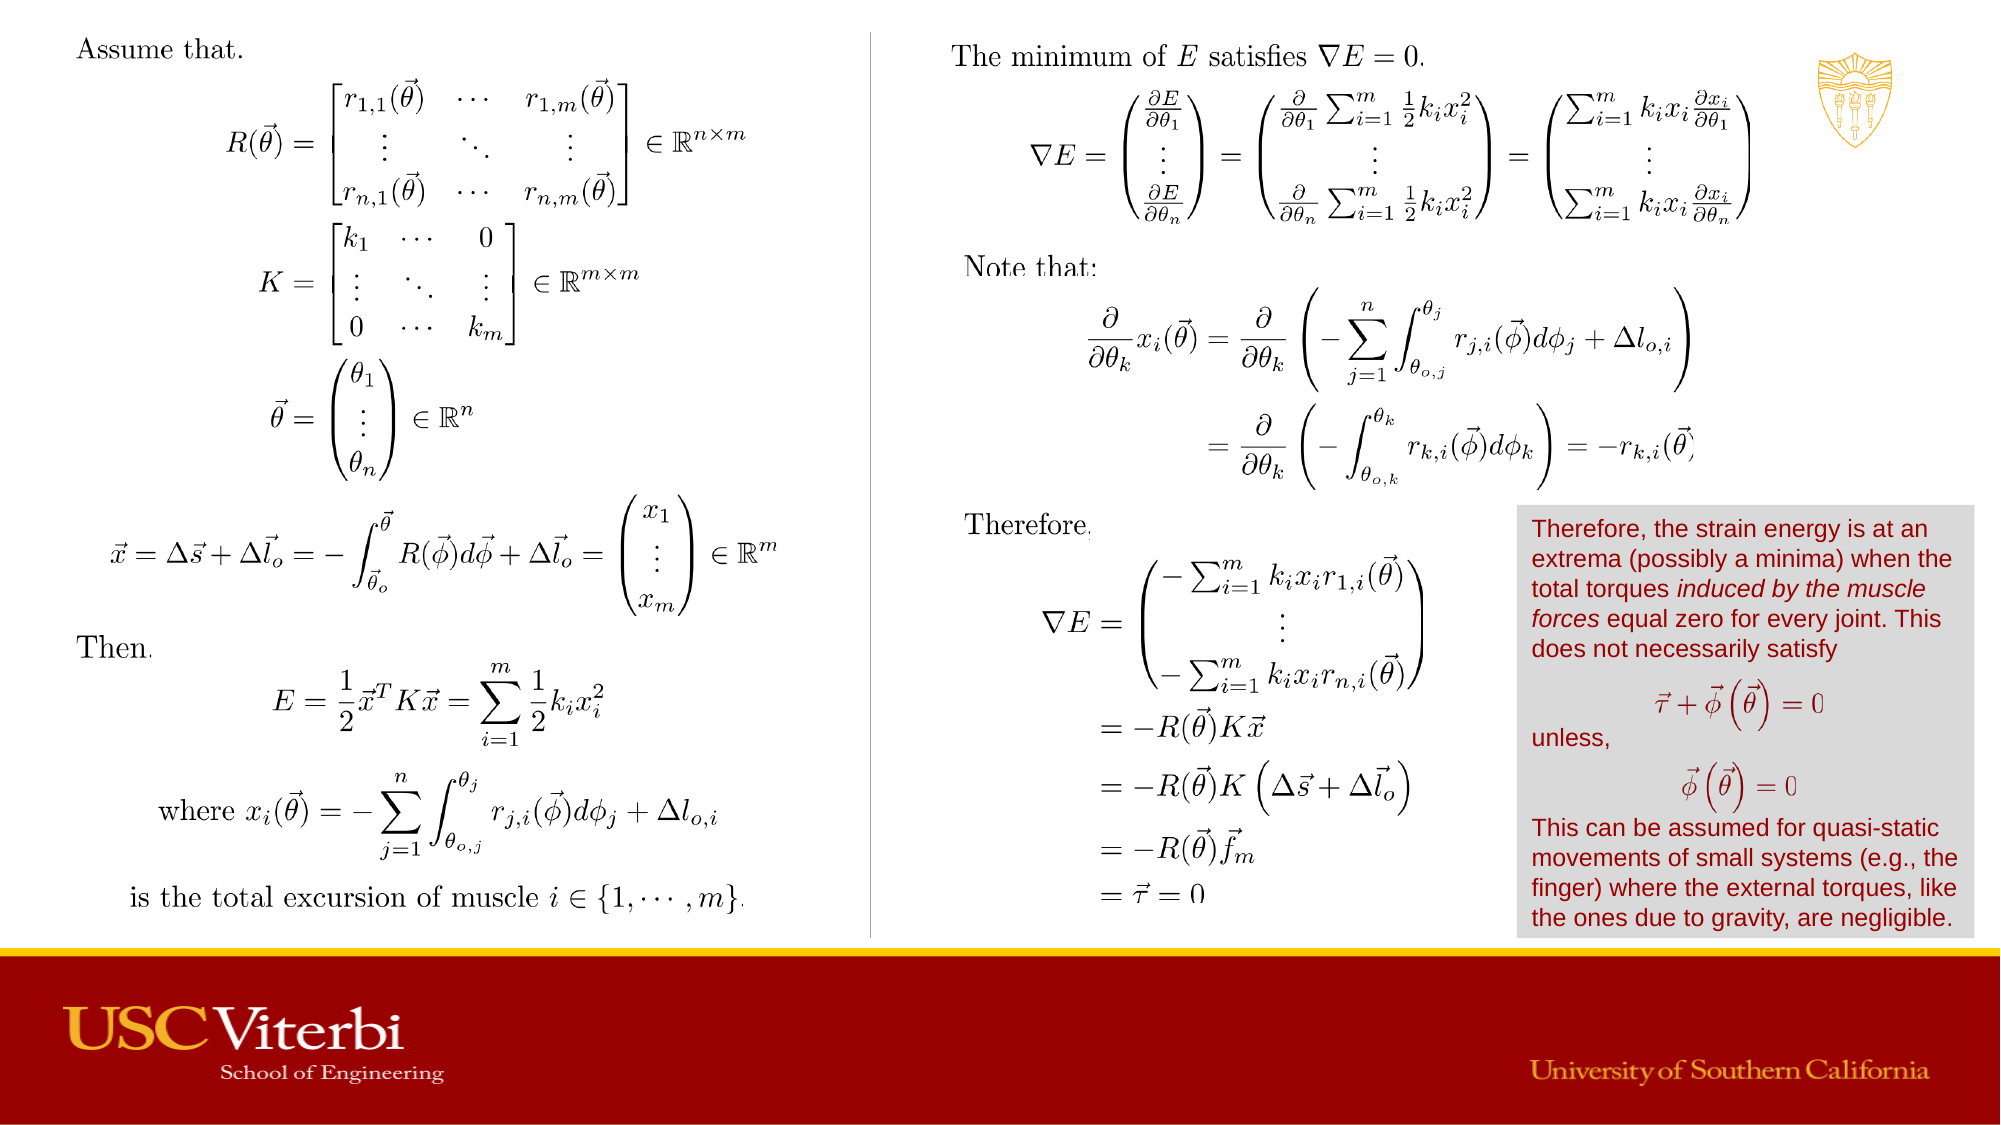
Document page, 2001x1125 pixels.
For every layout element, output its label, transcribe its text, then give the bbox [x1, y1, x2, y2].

picture [1793, 38, 1917, 162]
picture [1654, 679, 1823, 731]
picture [1041, 553, 1424, 904]
picture [951, 43, 1424, 68]
picture [964, 512, 1091, 540]
picture [1680, 762, 1796, 813]
picture [75, 634, 744, 914]
picture [0, 37, 865, 616]
picture [63, 1006, 445, 1084]
picture [1086, 287, 1694, 490]
picture [1530, 1059, 1930, 1086]
text_box Therefore, the strain energy is at an extrema (possibly a minima) when the total torques induced by the muscle forces equal zero for every joint. This does not necessarily satisfy unless, This can be assumed for quasi-static movements of small systems (e.g., the finger) where the external torques, like the ones due to gravity, are negligible. [1516, 504, 1980, 939]
picture [1029, 89, 1751, 224]
picture [964, 254, 1096, 277]
